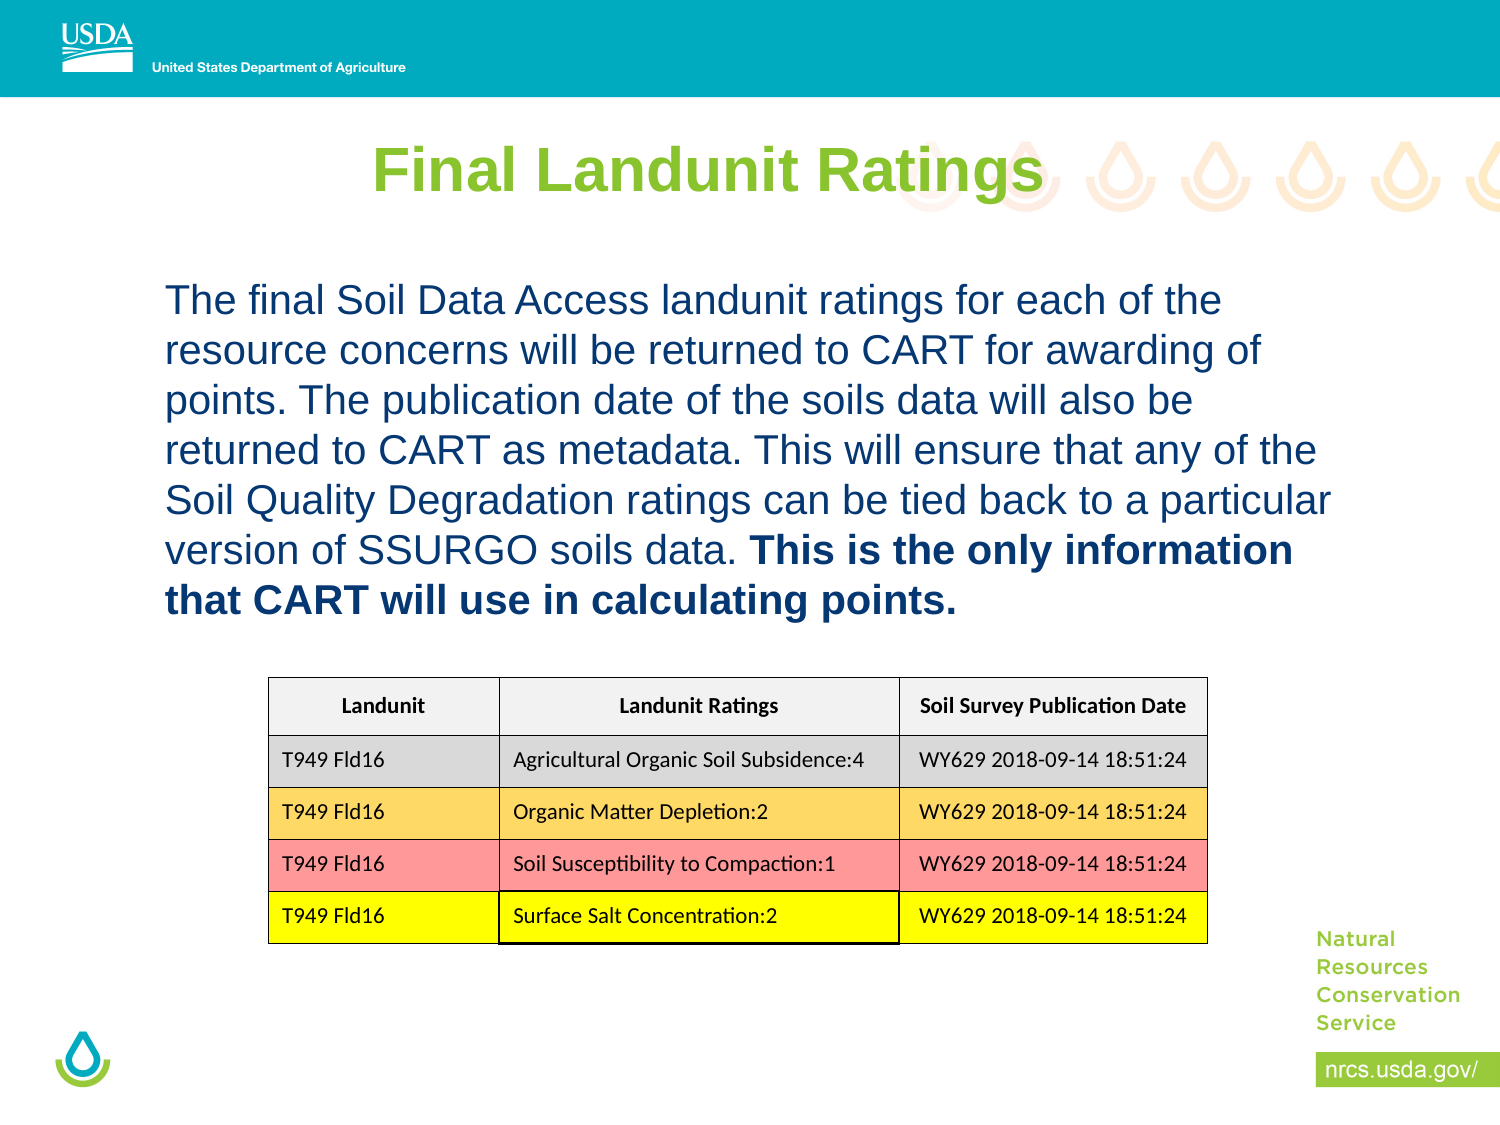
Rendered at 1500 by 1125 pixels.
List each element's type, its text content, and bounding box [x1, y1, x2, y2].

table_cell Surface Salt Concentration:2 [500, 892, 898, 942]
picture [0, 0, 1500, 1125]
table_cell Soil Susceptibility to Compaction:1 [500, 840, 899, 890]
table_cell WY629 2018-09-14 18:51:24 [900, 840, 1207, 891]
table_cell WY629 2018-09-14 18:51:24 [900, 736, 1207, 787]
table_header Landunit [269, 678, 499, 735]
table_header Landunit Ratings [500, 678, 899, 735]
table_cell WY629 2018-09-14 18:51:24 [900, 892, 1207, 943]
text_box Final Landunit Ratings [42, 121, 1393, 231]
table_cell T949 Fld16 [269, 788, 499, 839]
table_cell Organic Matter Depletion:2 [500, 788, 899, 839]
text_box The final Soil Data Access landunit ratings for each of the resource concerns will be returned to CART for awarding of points. The publication date of the soils data will also be returned to CART as metadata. This will ensure that any of the Soil Quality Degradation ratings can be tied back to a particular version of SSURGO soils data. This is the only information that CART will use in calculating points. [149, 265, 1353, 631]
table_cell T949 Fld16 [269, 840, 499, 891]
table_cell T949 Fld16 [269, 892, 498, 943]
table_cell WY629 2018-09-14 18:51:24 [900, 788, 1207, 839]
table_cell Agricultural Organic Soil Subsidence:4 [500, 736, 899, 787]
table_header Soil Survey Publication Date [900, 678, 1207, 735]
table_cell T949 Fld16 [269, 736, 499, 787]
